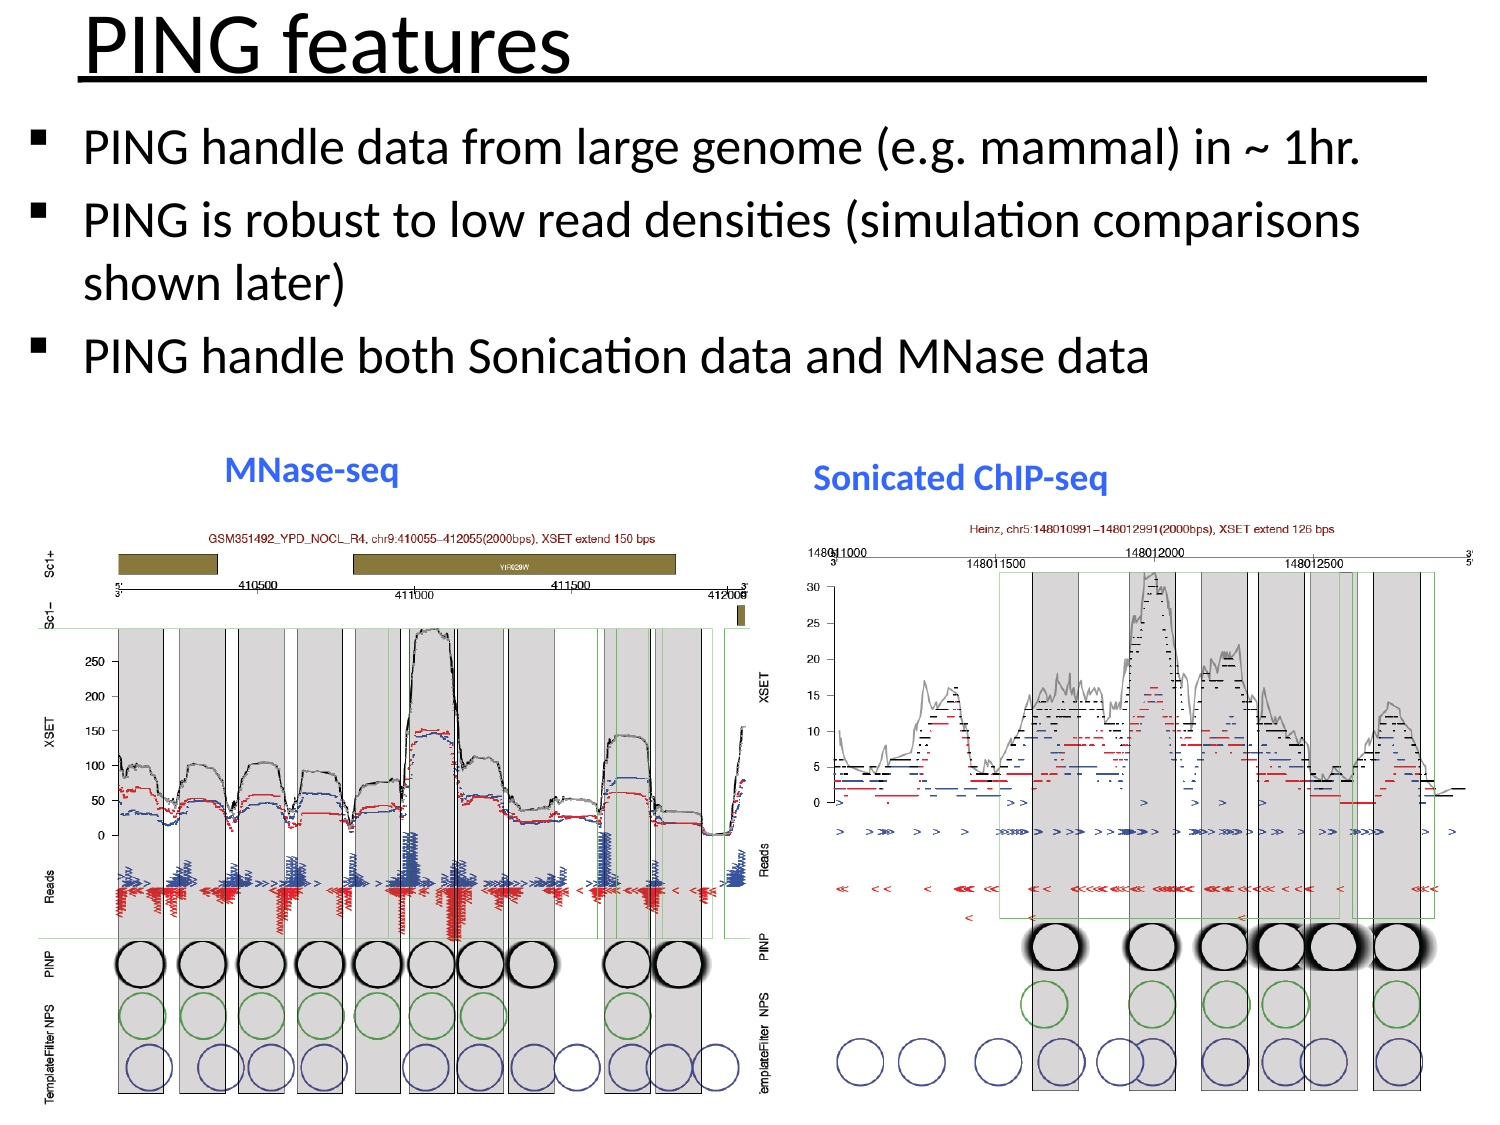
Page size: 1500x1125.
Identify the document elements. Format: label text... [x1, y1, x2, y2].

picture [37, 518, 1473, 1105]
text_box MNase-seq [213, 439, 592, 495]
list PING handle data from large genome (e.g. mammal) in ~ 1hr. PING is robust to low read densities (simulation comparisons shown later) PING handle both Sonication data and MNase data [11, 105, 1480, 1099]
text_box PING features [83, 0, 1436, 90]
text_box Sonicated ChIP-seq [802, 448, 1471, 504]
